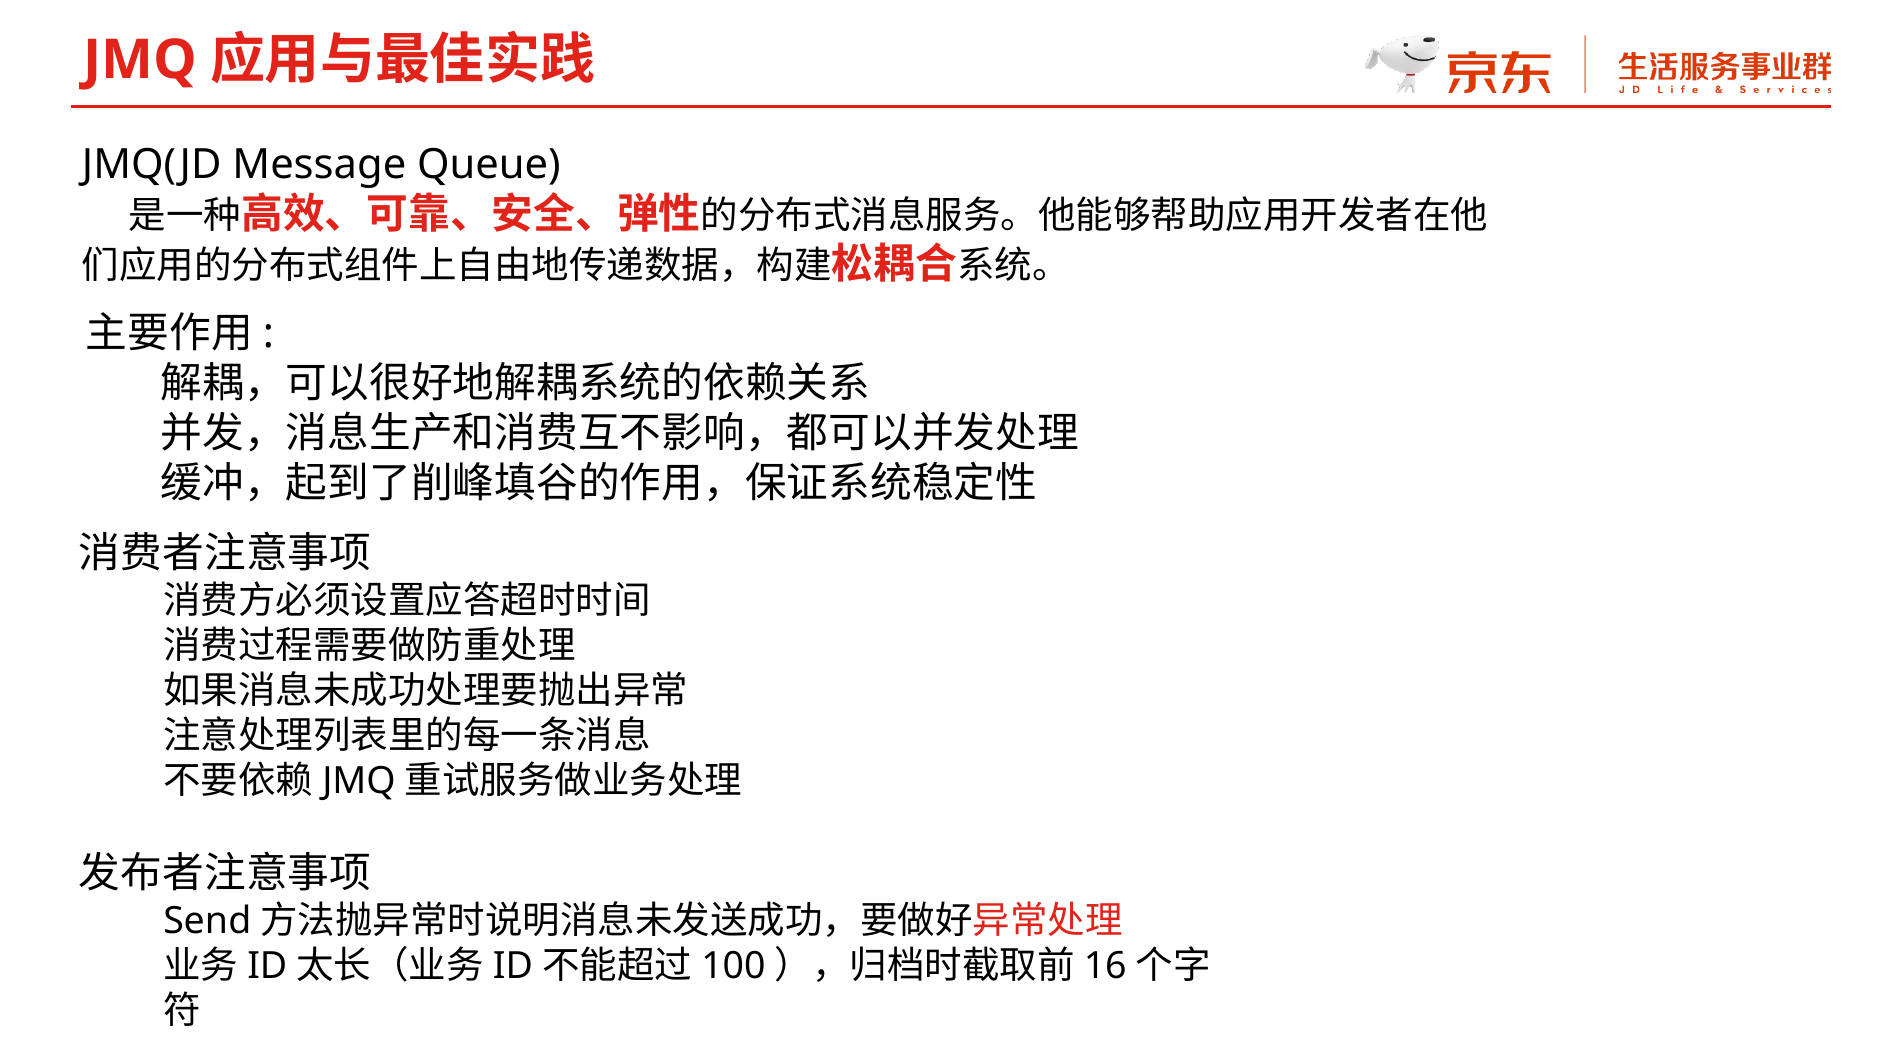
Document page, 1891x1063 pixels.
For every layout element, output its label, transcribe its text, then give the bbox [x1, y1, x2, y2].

picture [1365, 35, 1831, 93]
text_box JMQ(JD Message Queue) 是一种高效、可靠、安全、弹性的分布式消息服务。他能够帮助应用开发者在他们应用的分布式组件上自由地传递数据，构建松耦合系统。 [67, 129, 1521, 295]
list JMQ应用与最佳实践 [68, 23, 804, 129]
text_box 消费者注意事项 消费方必须设置应答超时时间 消费过程需要做防重处理 如果消息未成功处理要抛出异常 注意处理列表里的每一条消息 不要依赖JMQ重试服务做业务处理 发布者注意事项 Send方法抛异常时说明消息未发送成功，要做好异常处理 业务ID太长（业务ID不能超过100），归档时截取前16个字符 [64, 518, 1246, 1039]
text_box 主要作用: 解耦，可以很好地解耦系统的依赖关系 并发，消息生产和消费互不影响，都可以并发处理 缓冲，起到了削峰填谷的作用，保证系统稳定性 [71, 298, 1094, 514]
